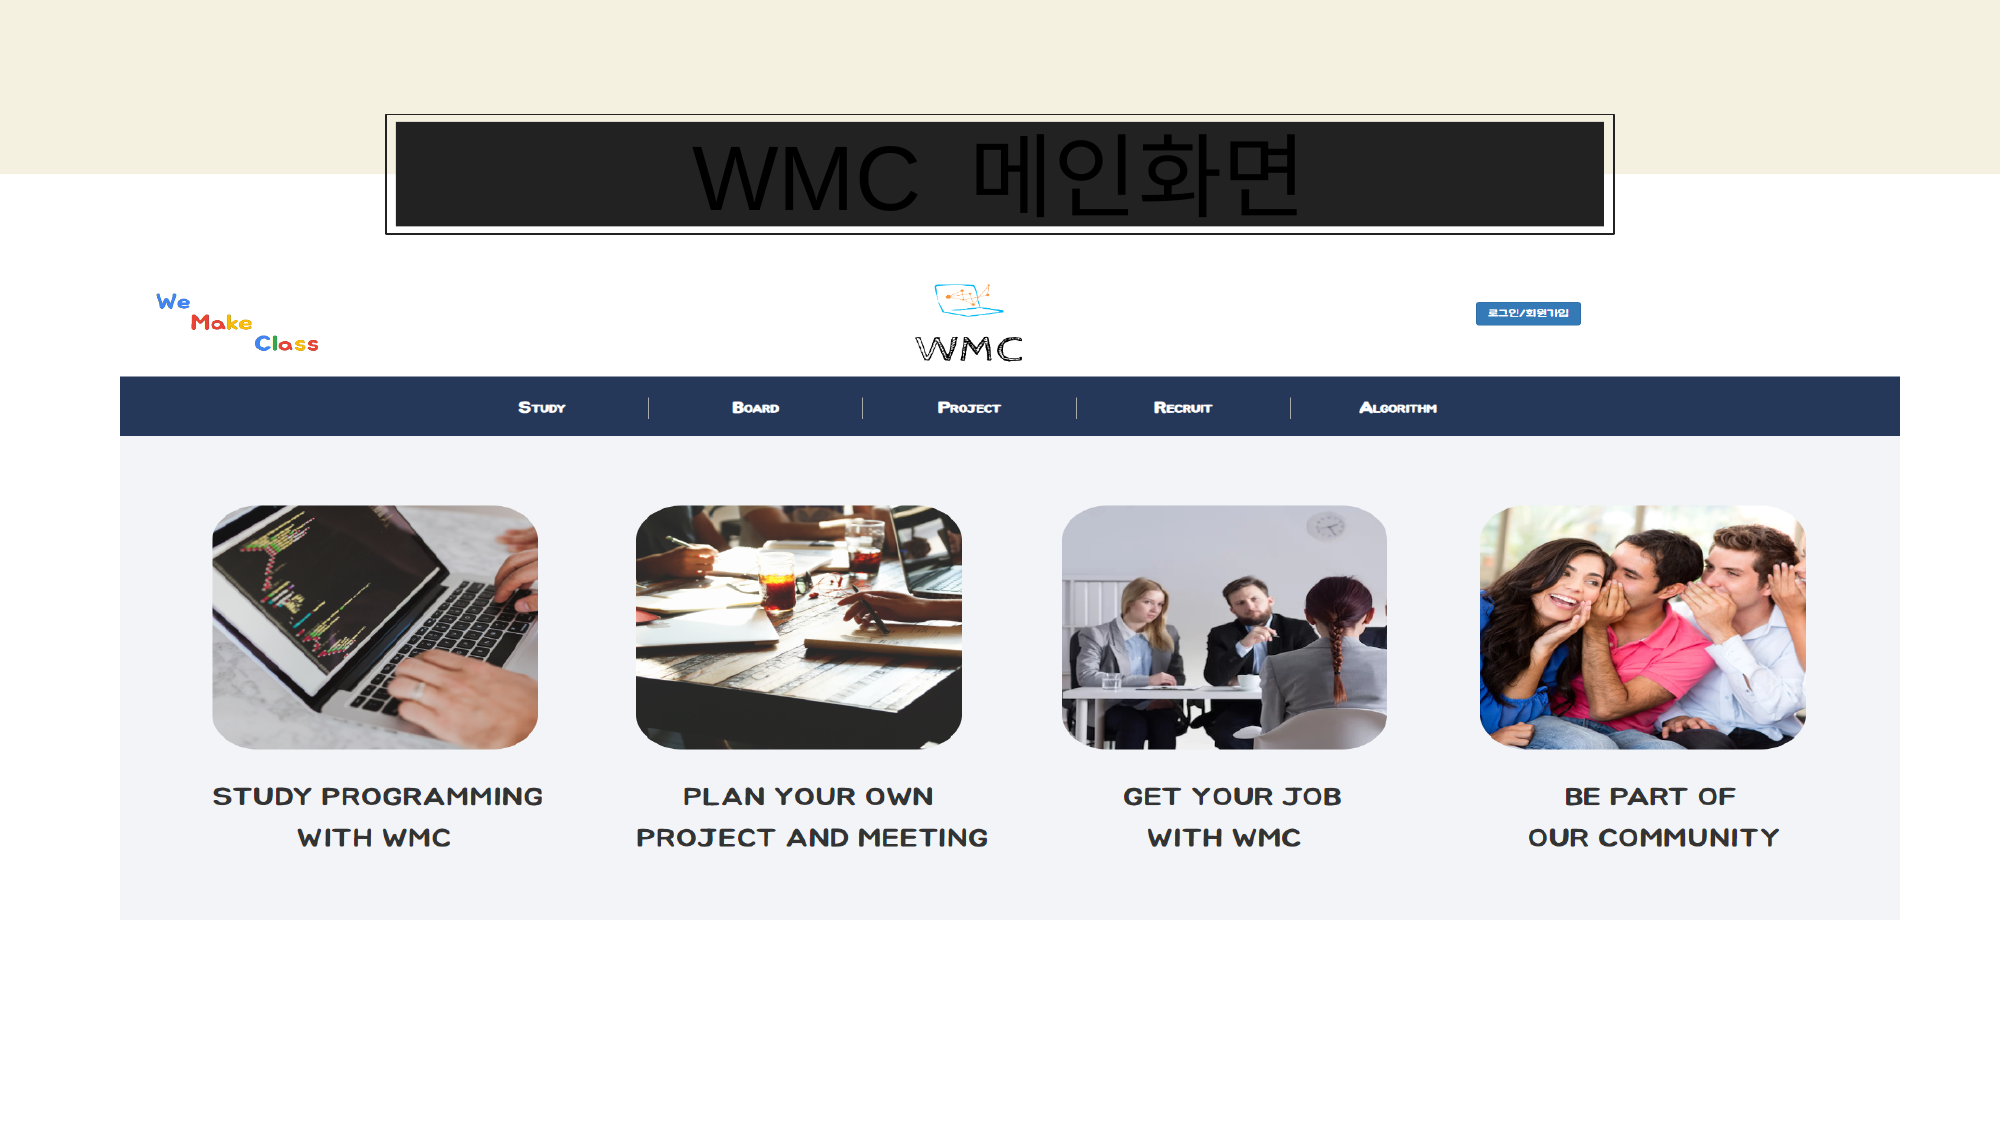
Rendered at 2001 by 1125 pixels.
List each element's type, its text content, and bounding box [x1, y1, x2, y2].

picture [119, 273, 1900, 921]
title WMC 메인화면 [395, 121, 1604, 227]
